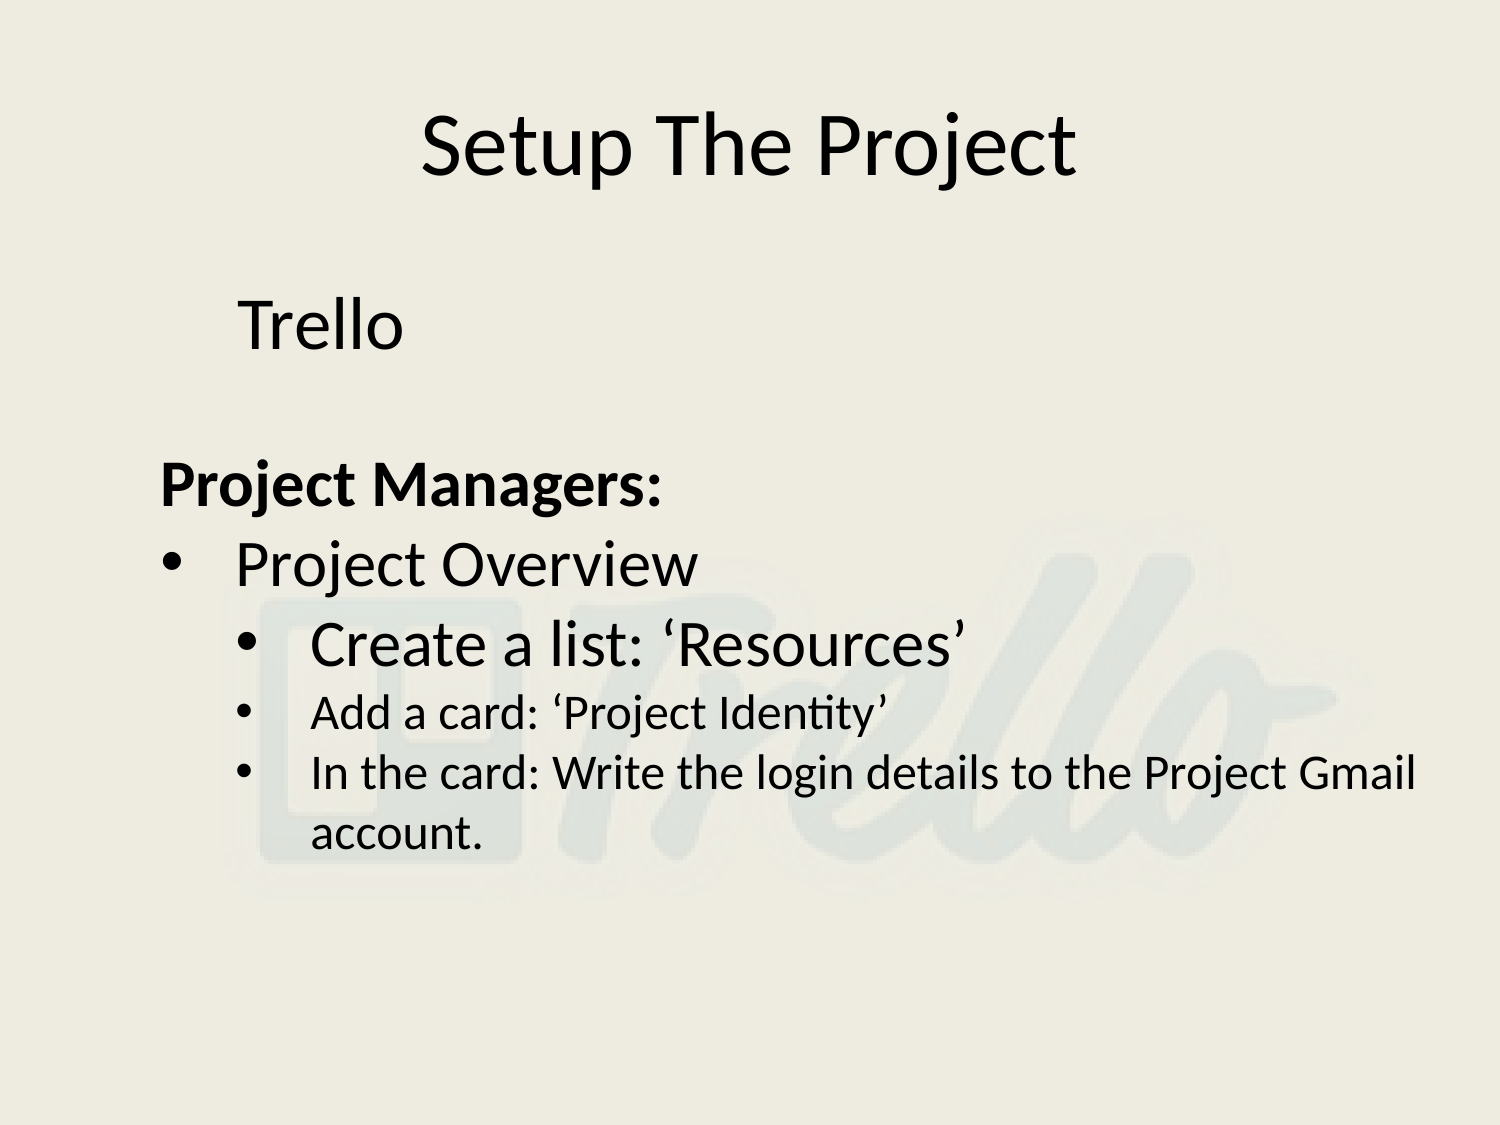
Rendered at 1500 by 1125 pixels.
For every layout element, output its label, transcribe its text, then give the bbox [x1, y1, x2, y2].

title Setup The Project [75, 45, 1425, 233]
picture [219, 513, 1374, 905]
text_box Project Managers: Project Overview Create a list: ‘Resources’ Add a card: ‘Project Identity’ In the card: Write the login details to the Project Gmail account. [145, 432, 1449, 928]
text_box Trello [222, 267, 421, 373]
